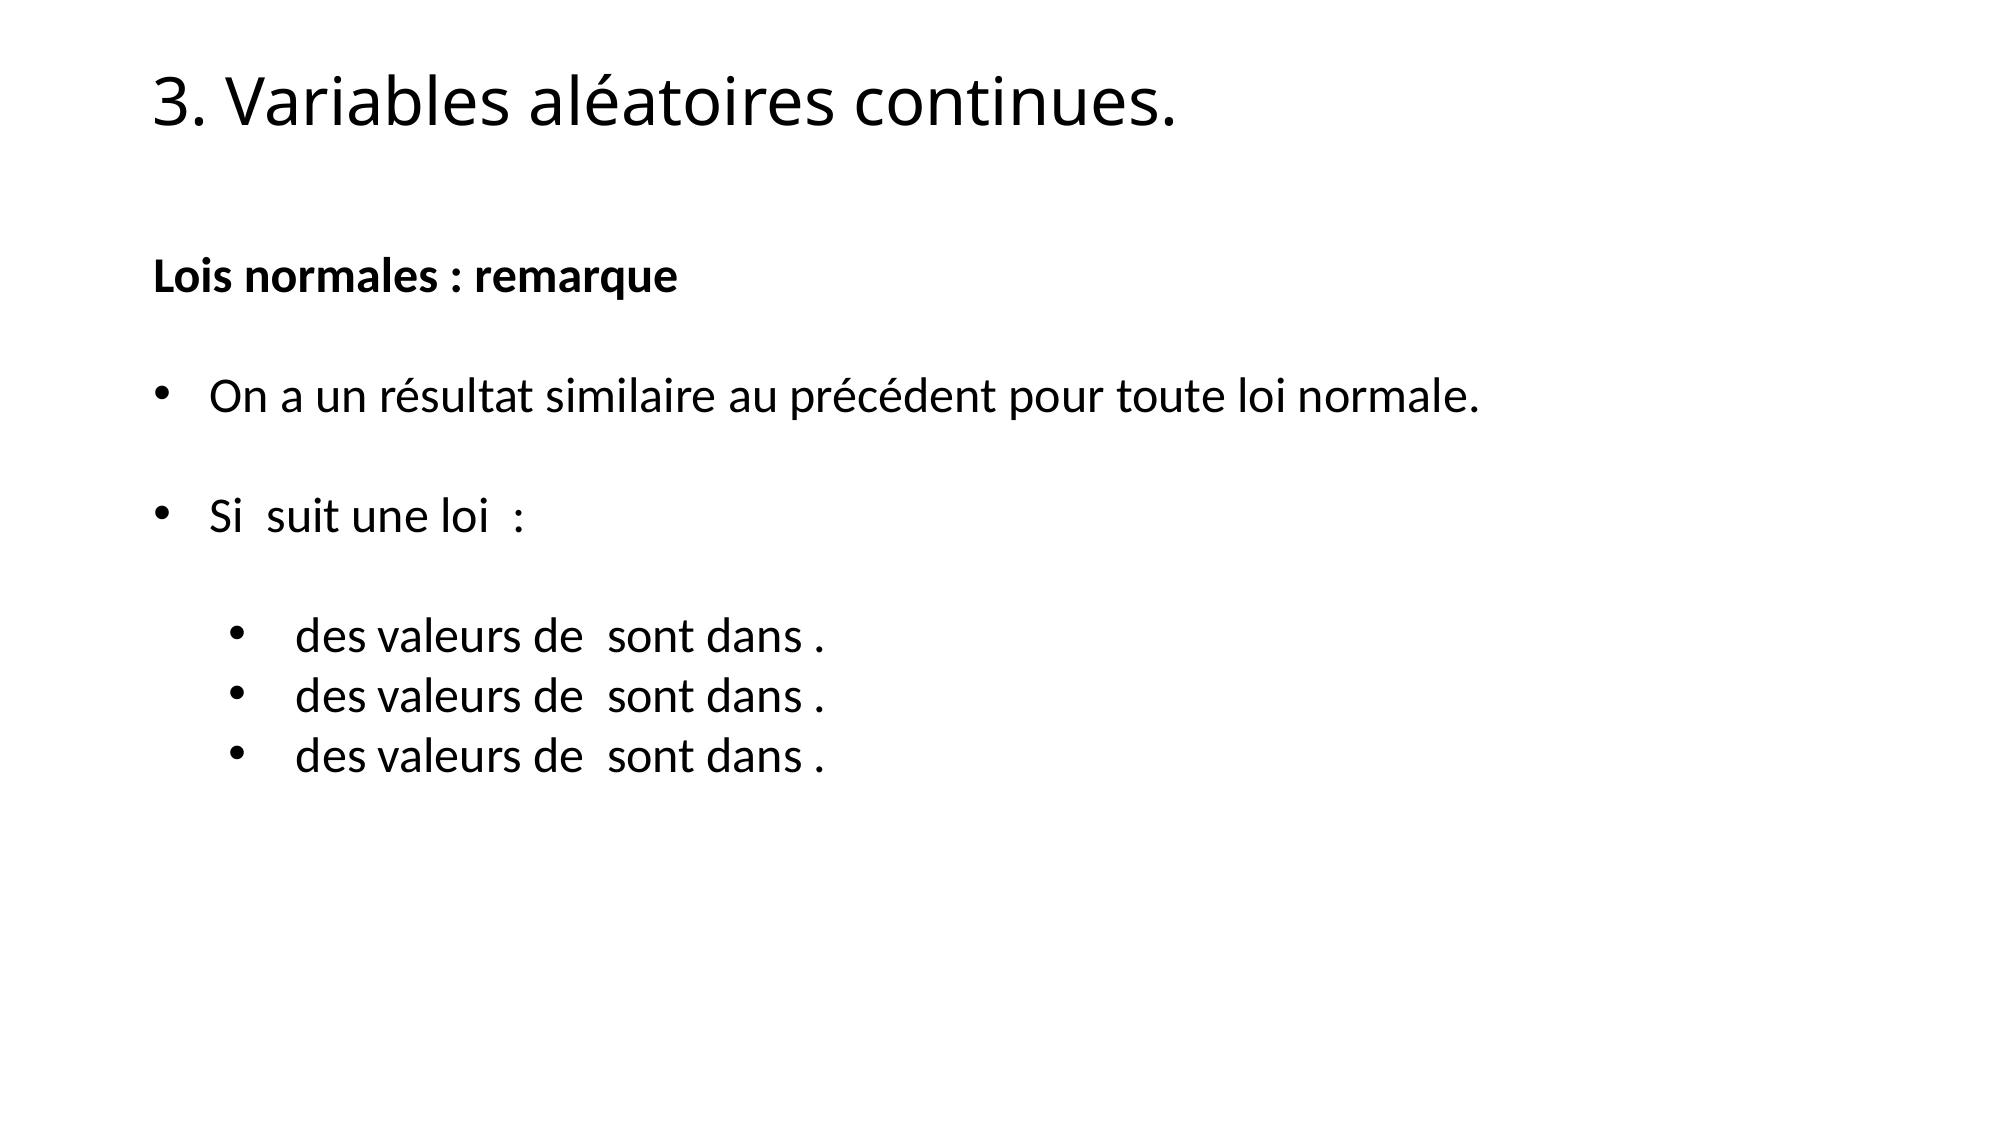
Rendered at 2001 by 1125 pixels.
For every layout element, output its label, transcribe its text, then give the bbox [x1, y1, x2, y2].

text_box 3. Variables aléatoires continues. [137, 59, 1863, 155]
